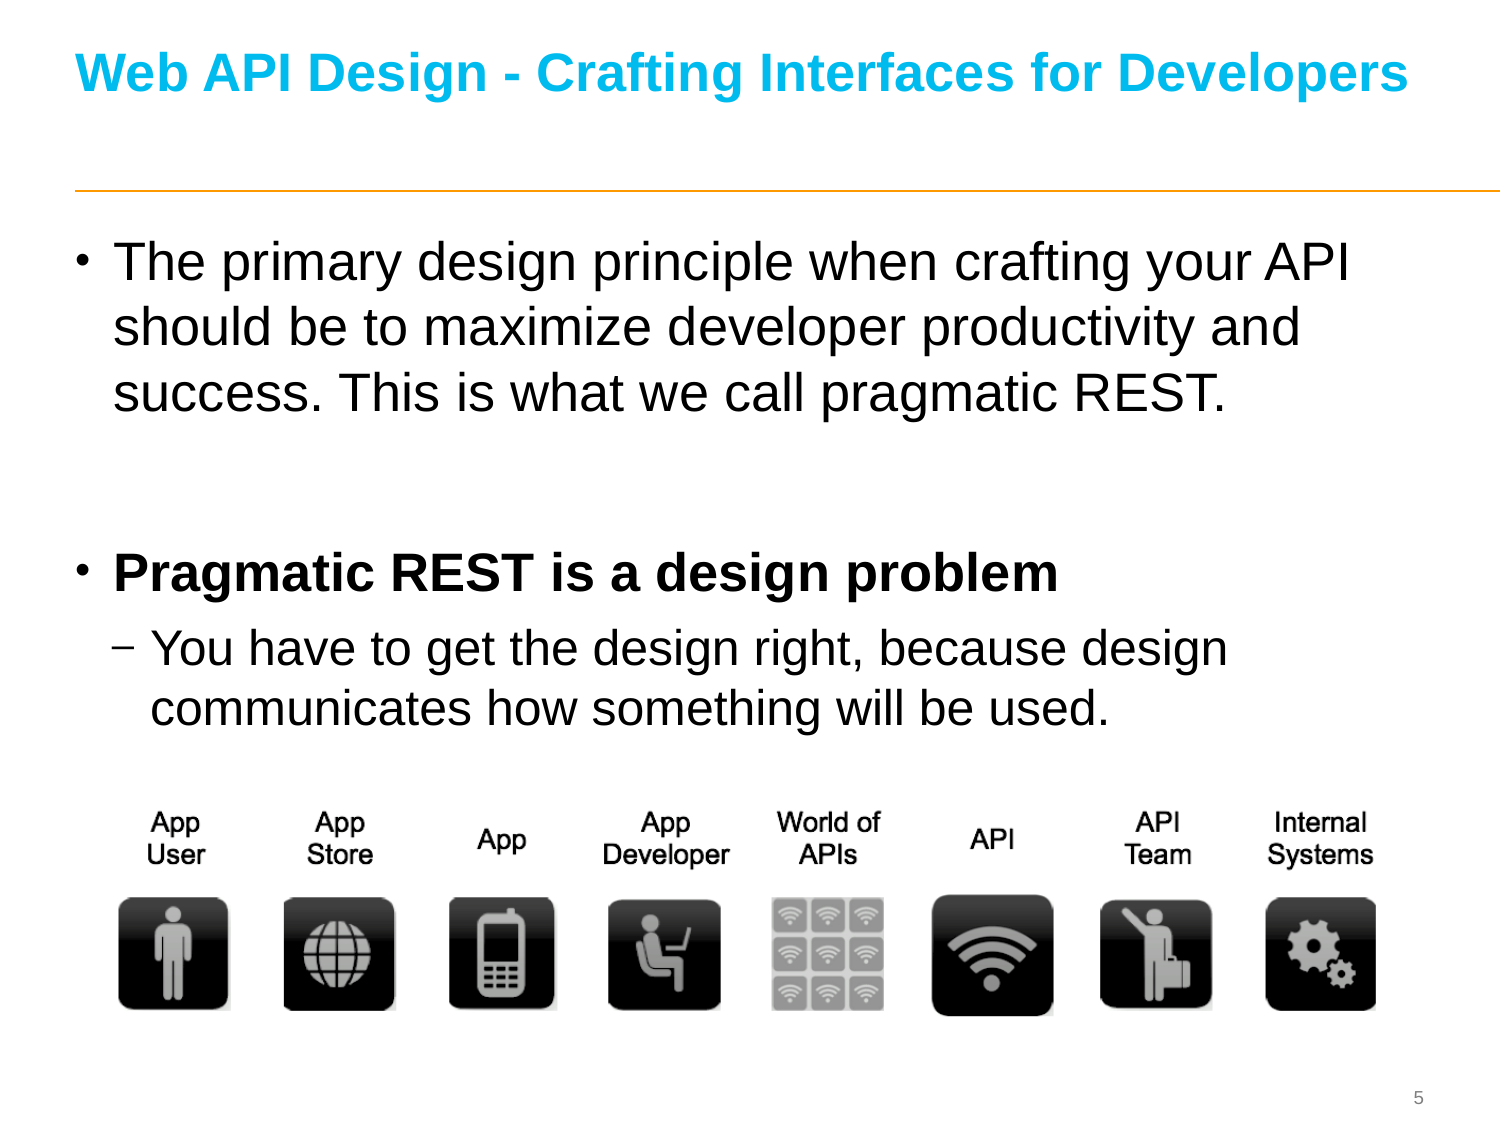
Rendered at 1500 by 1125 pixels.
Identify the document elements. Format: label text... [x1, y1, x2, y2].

picture [109, 787, 1395, 1057]
title Web API Design - Crafting Interfaces for Developers [75, 27, 1422, 157]
list The primary design principle when crafting your API should be to maximize developer productivity and success. This is what we call pragmatic REST. Pragmatic REST is a design problem You have to get the design right, because design communicates how something will be used. [75, 226, 1425, 738]
